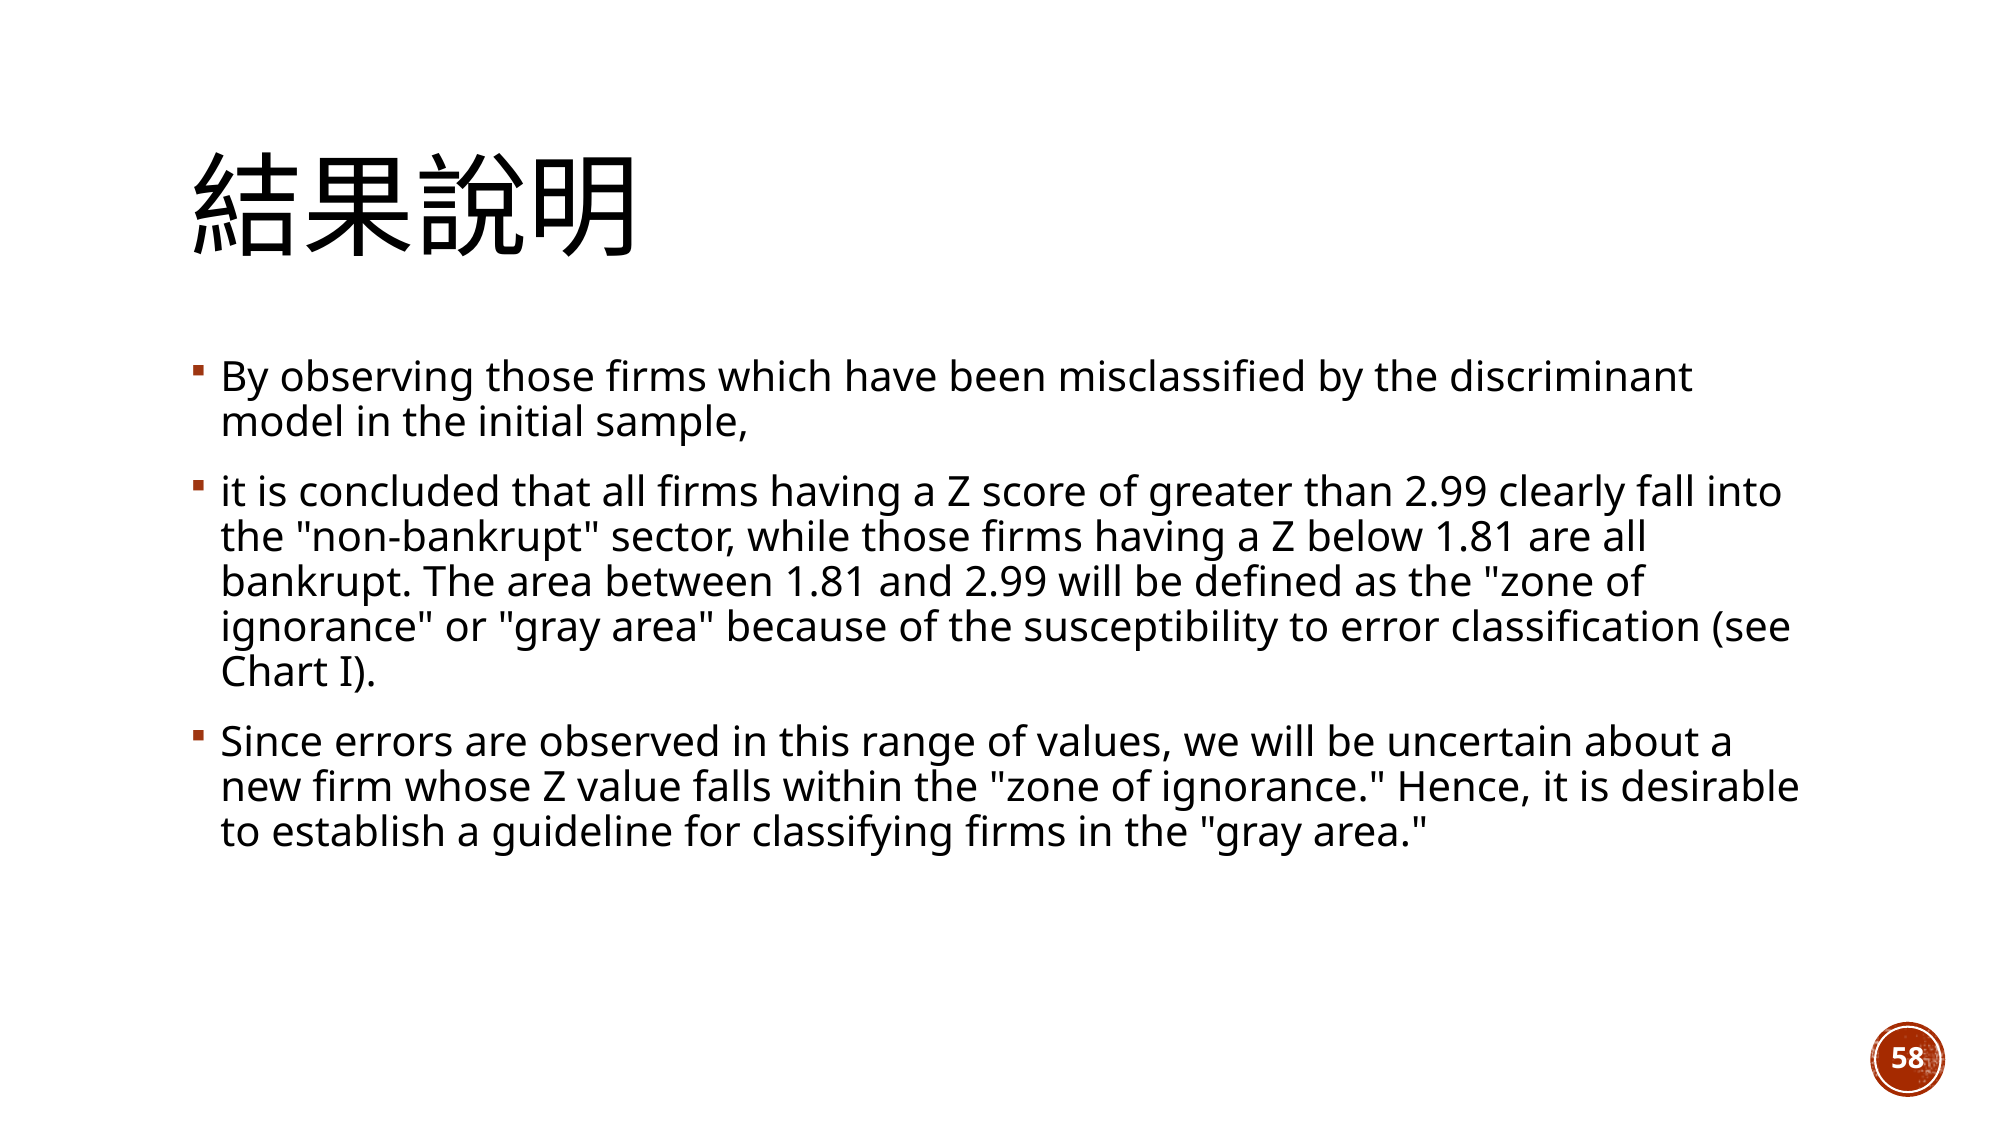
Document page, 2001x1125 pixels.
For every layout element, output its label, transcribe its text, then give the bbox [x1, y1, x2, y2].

list By observing those firms which have been misclassified by the discriminant model in the initial sample, it is concluded that all firms having a Z score of greater than 2.99 clearly fall into the "non-bankrupt" sector, while those firms having a Z below 1.81 are all bankrupt. The area between 1.81 and 2.99 will be defined as the "zone of ignorance" or "gray area" because of the susceptibility to error classification (see Chart I). Since errors are observed in this range of values, we will be uncertain about a new firm whose Z value falls within the "zone of ignorance." Hence, it is desirable to establish a guideline for classifying firms in the "gray area." [175, 348, 1826, 1013]
title 結果說明 [175, 79, 1826, 344]
slide_number 58 [1855, 1028, 1961, 1089]
